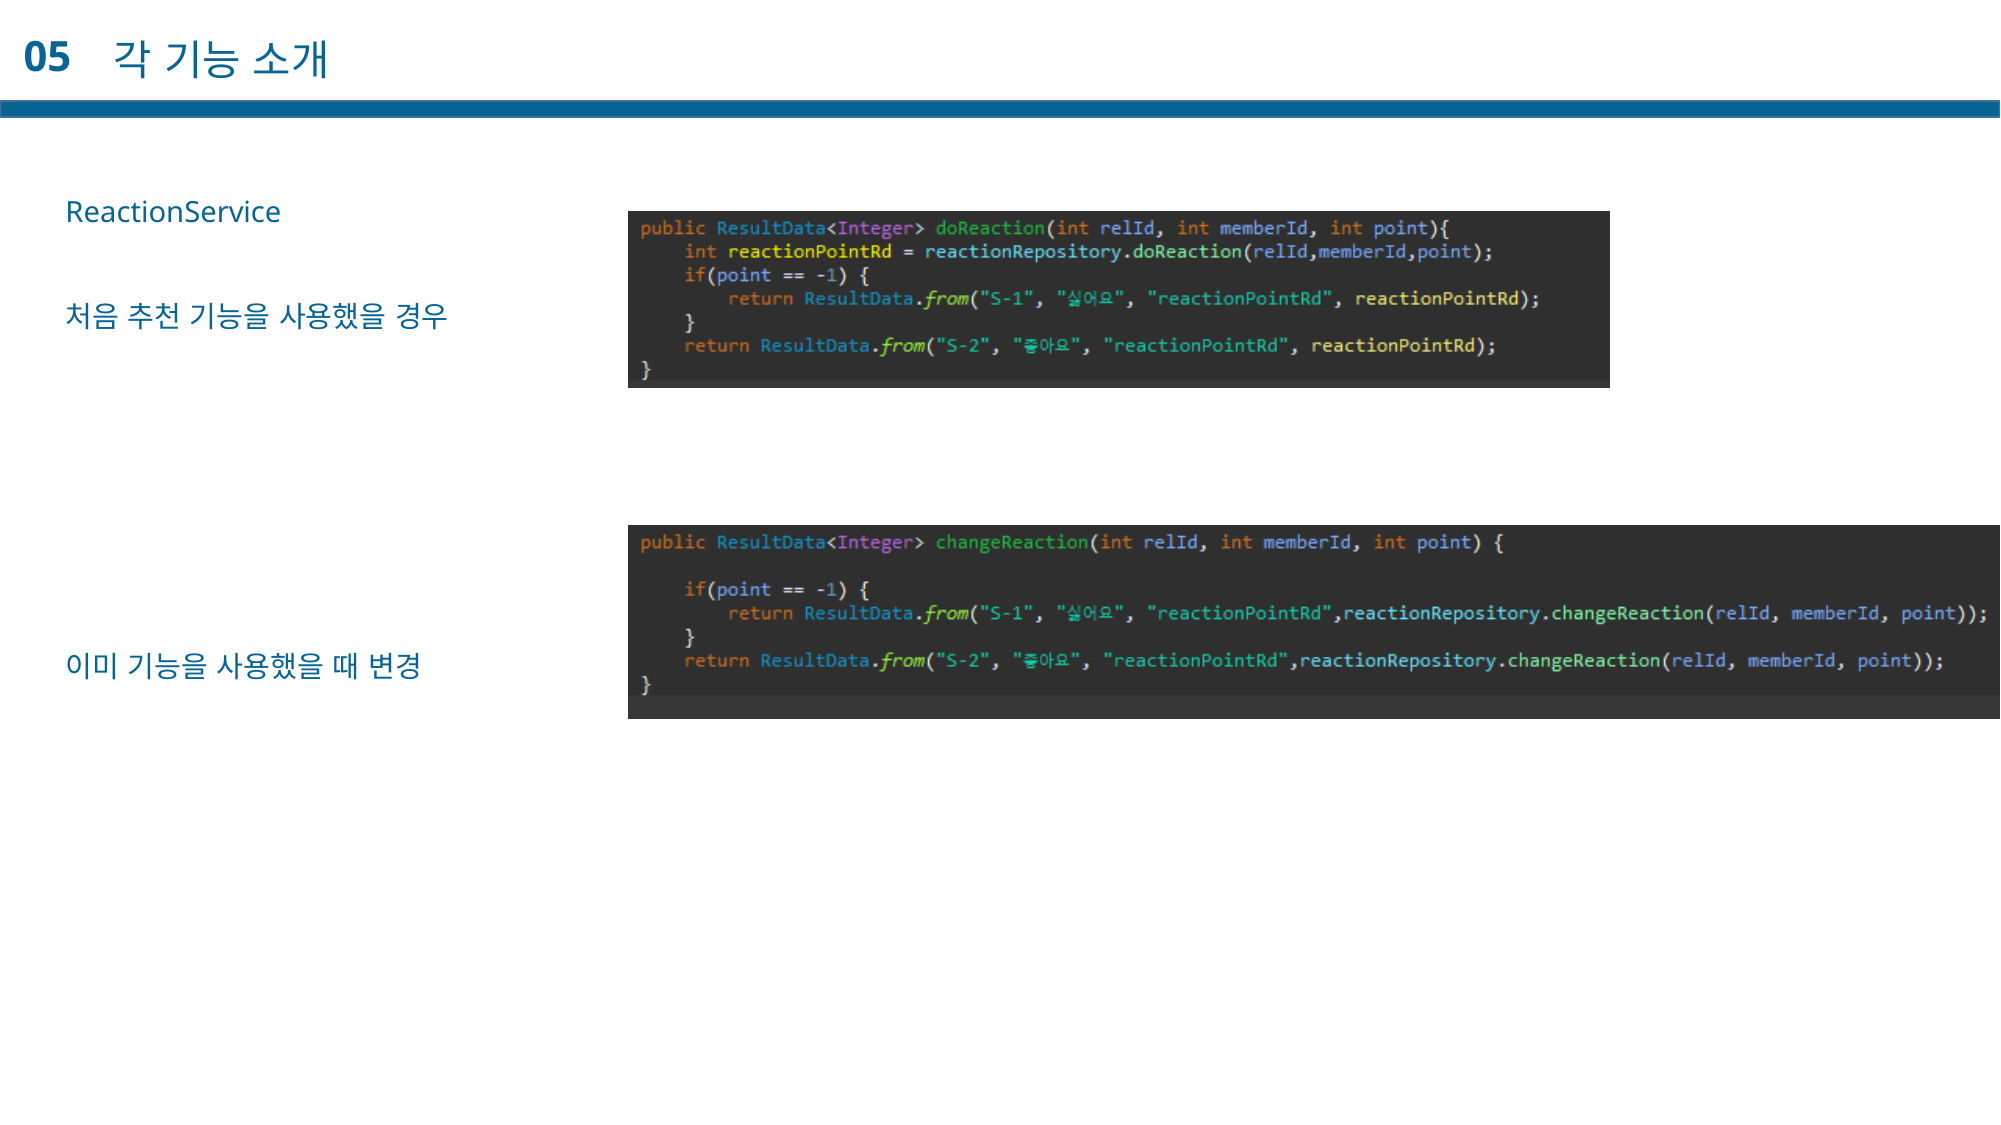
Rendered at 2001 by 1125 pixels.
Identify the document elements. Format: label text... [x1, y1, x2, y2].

text_box ReactionService 처음 추천 기능을 사용했을 경우 이미 기능을 사용했을 때 변경 [50, 186, 722, 726]
text_box 각 기능 소개 [99, 26, 346, 92]
picture [628, 525, 2000, 719]
text_box 05 [8, 22, 87, 88]
text_box [0, 100, 2000, 118]
picture [628, 211, 1610, 388]
